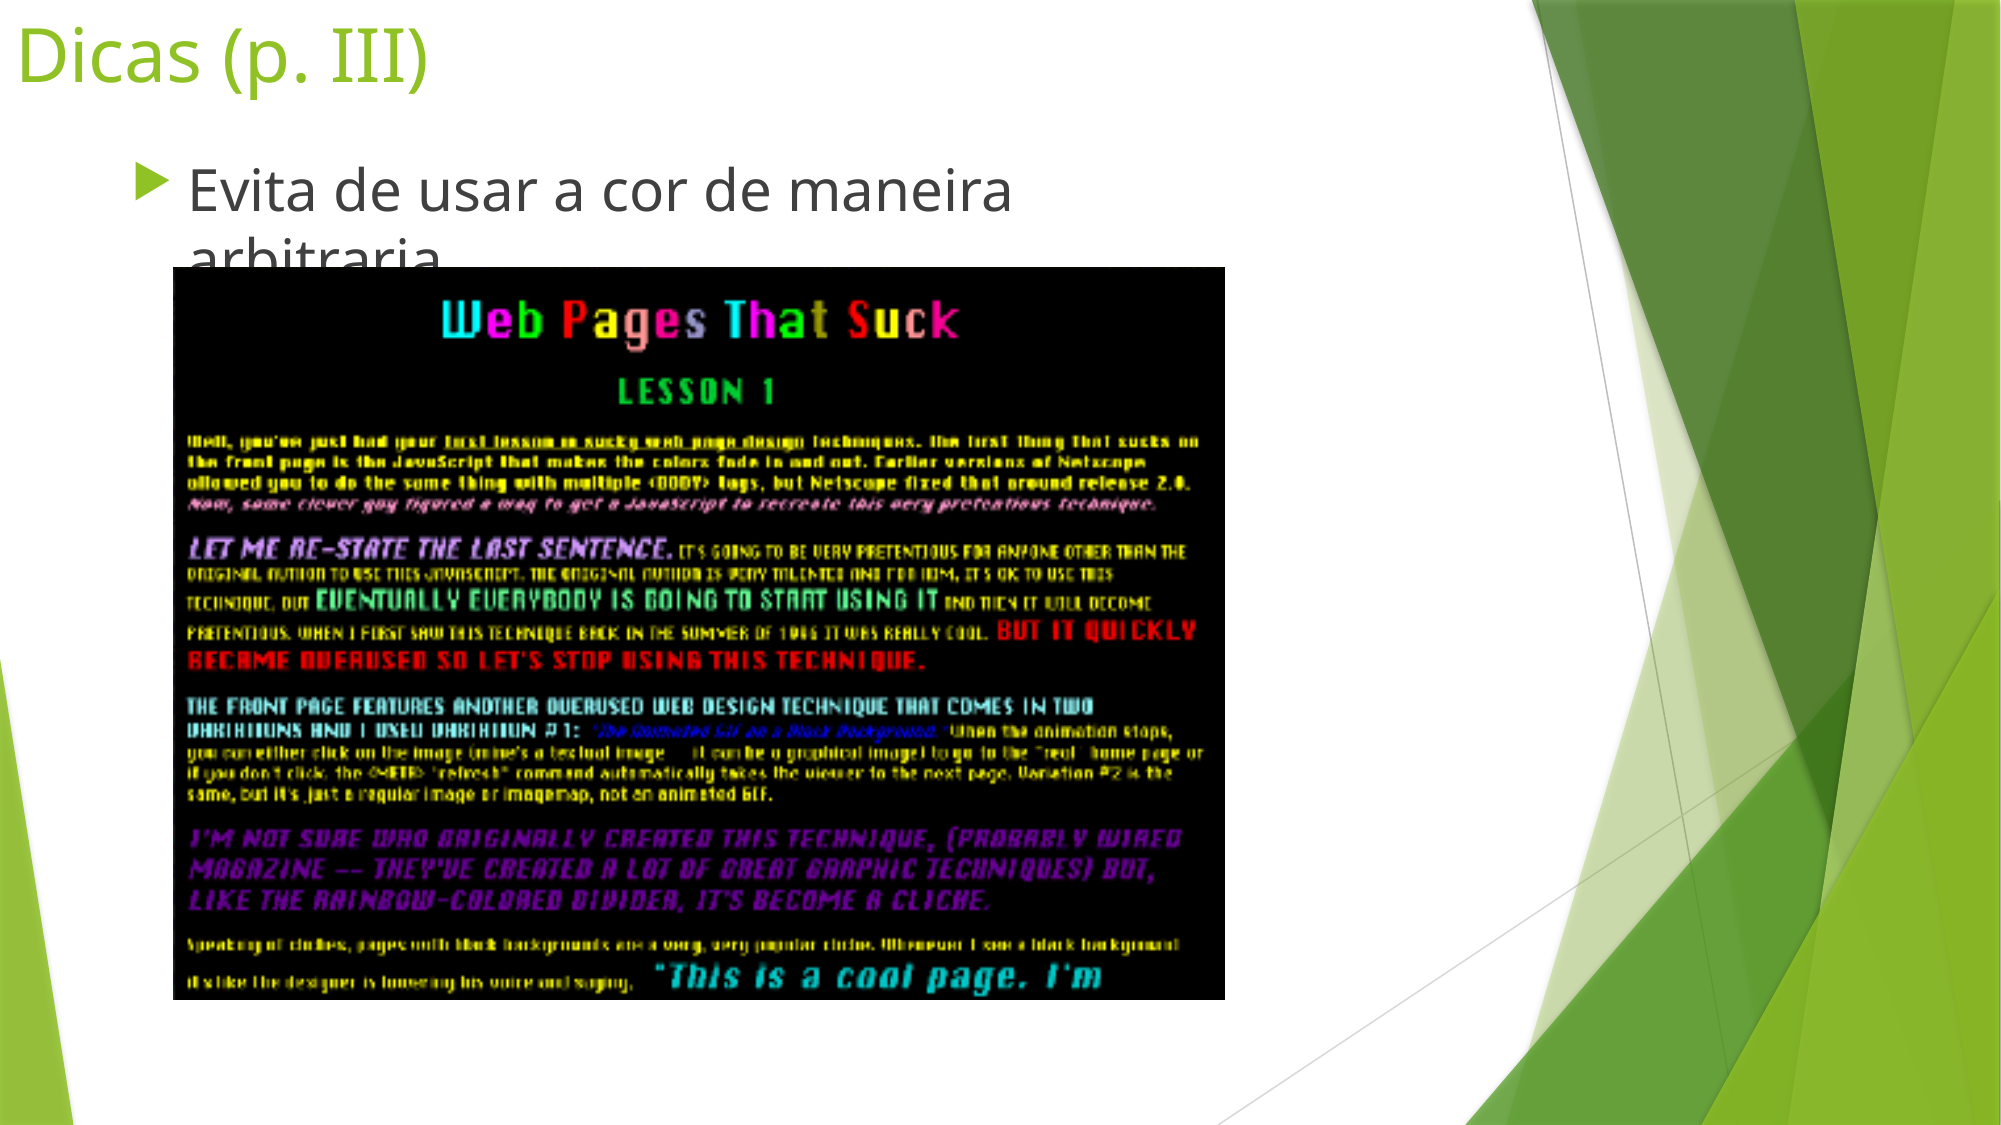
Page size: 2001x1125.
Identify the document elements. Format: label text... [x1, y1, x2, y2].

list Evita de usar a cor de maneira arbitraria [116, 145, 1297, 339]
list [172, 266, 1225, 1001]
title Dicas (p. III) [0, 0, 2000, 185]
